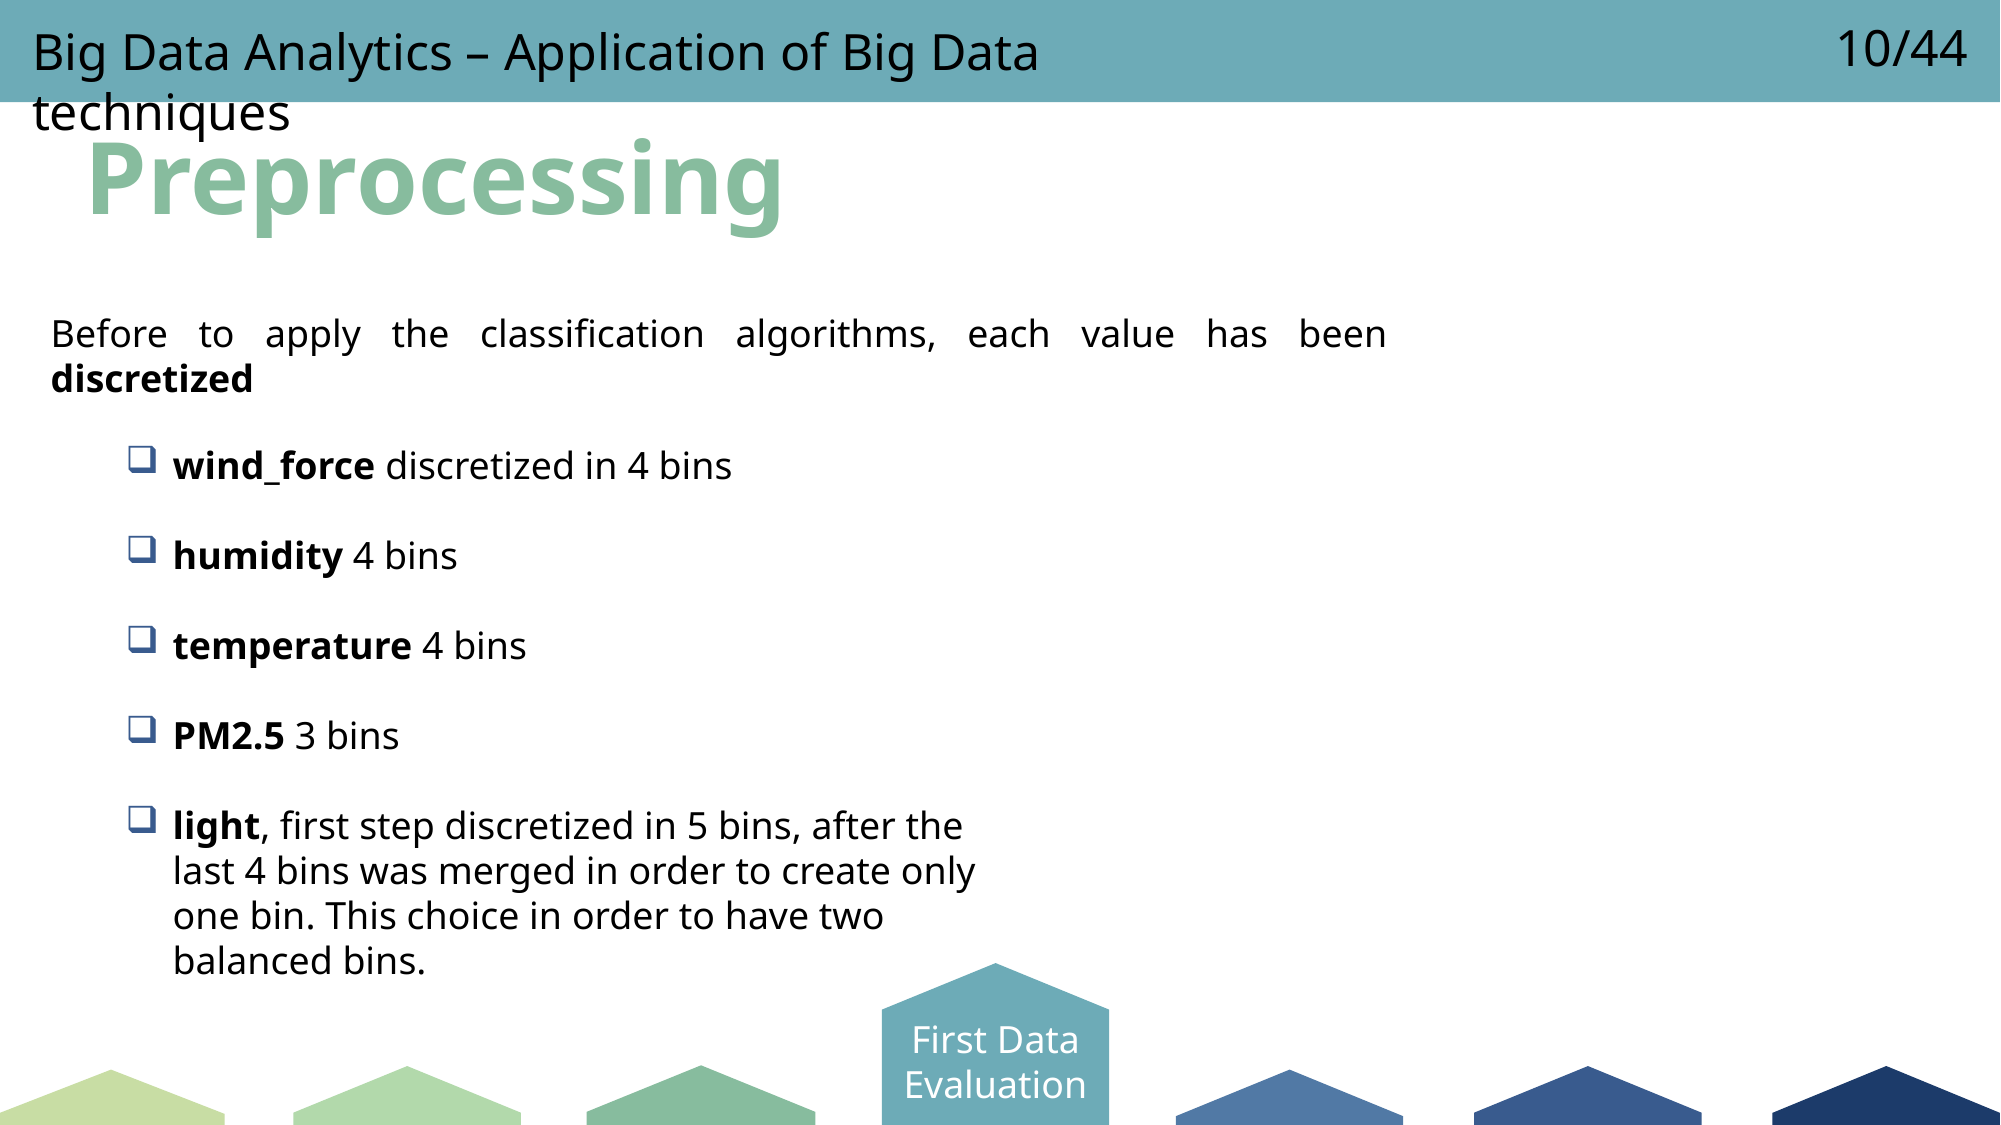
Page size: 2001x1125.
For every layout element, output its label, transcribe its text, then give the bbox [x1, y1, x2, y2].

text_box First Data Evaluation [881, 977, 1110, 1125]
text_box [0, 1069, 225, 1125]
text_box Big Data Analytics – Application of Big Data techniques [17, 12, 1247, 148]
text_box [1175, 1069, 1404, 1125]
text_box wind_force discretized in 4 bins humidity 4 bins temperature 4 bins PM2.5 3 bins light, first step discretized in 5 bins, after the last 4 bins was merged in order to create only one bin. This choice in order to have two balanced bins. [110, 434, 1031, 990]
text_box [586, 1065, 816, 1125]
text_box Before to apply the classification algorithms, each value has been discretized [35, 302, 1404, 408]
text_box Preprocessing [69, 106, 943, 242]
text_box [1474, 1066, 1702, 1125]
slide_number 10/44 [1795, 18, 1983, 83]
text_box [0, 0, 2000, 103]
text_box [293, 1066, 521, 1125]
text_box [1772, 1066, 2000, 1125]
